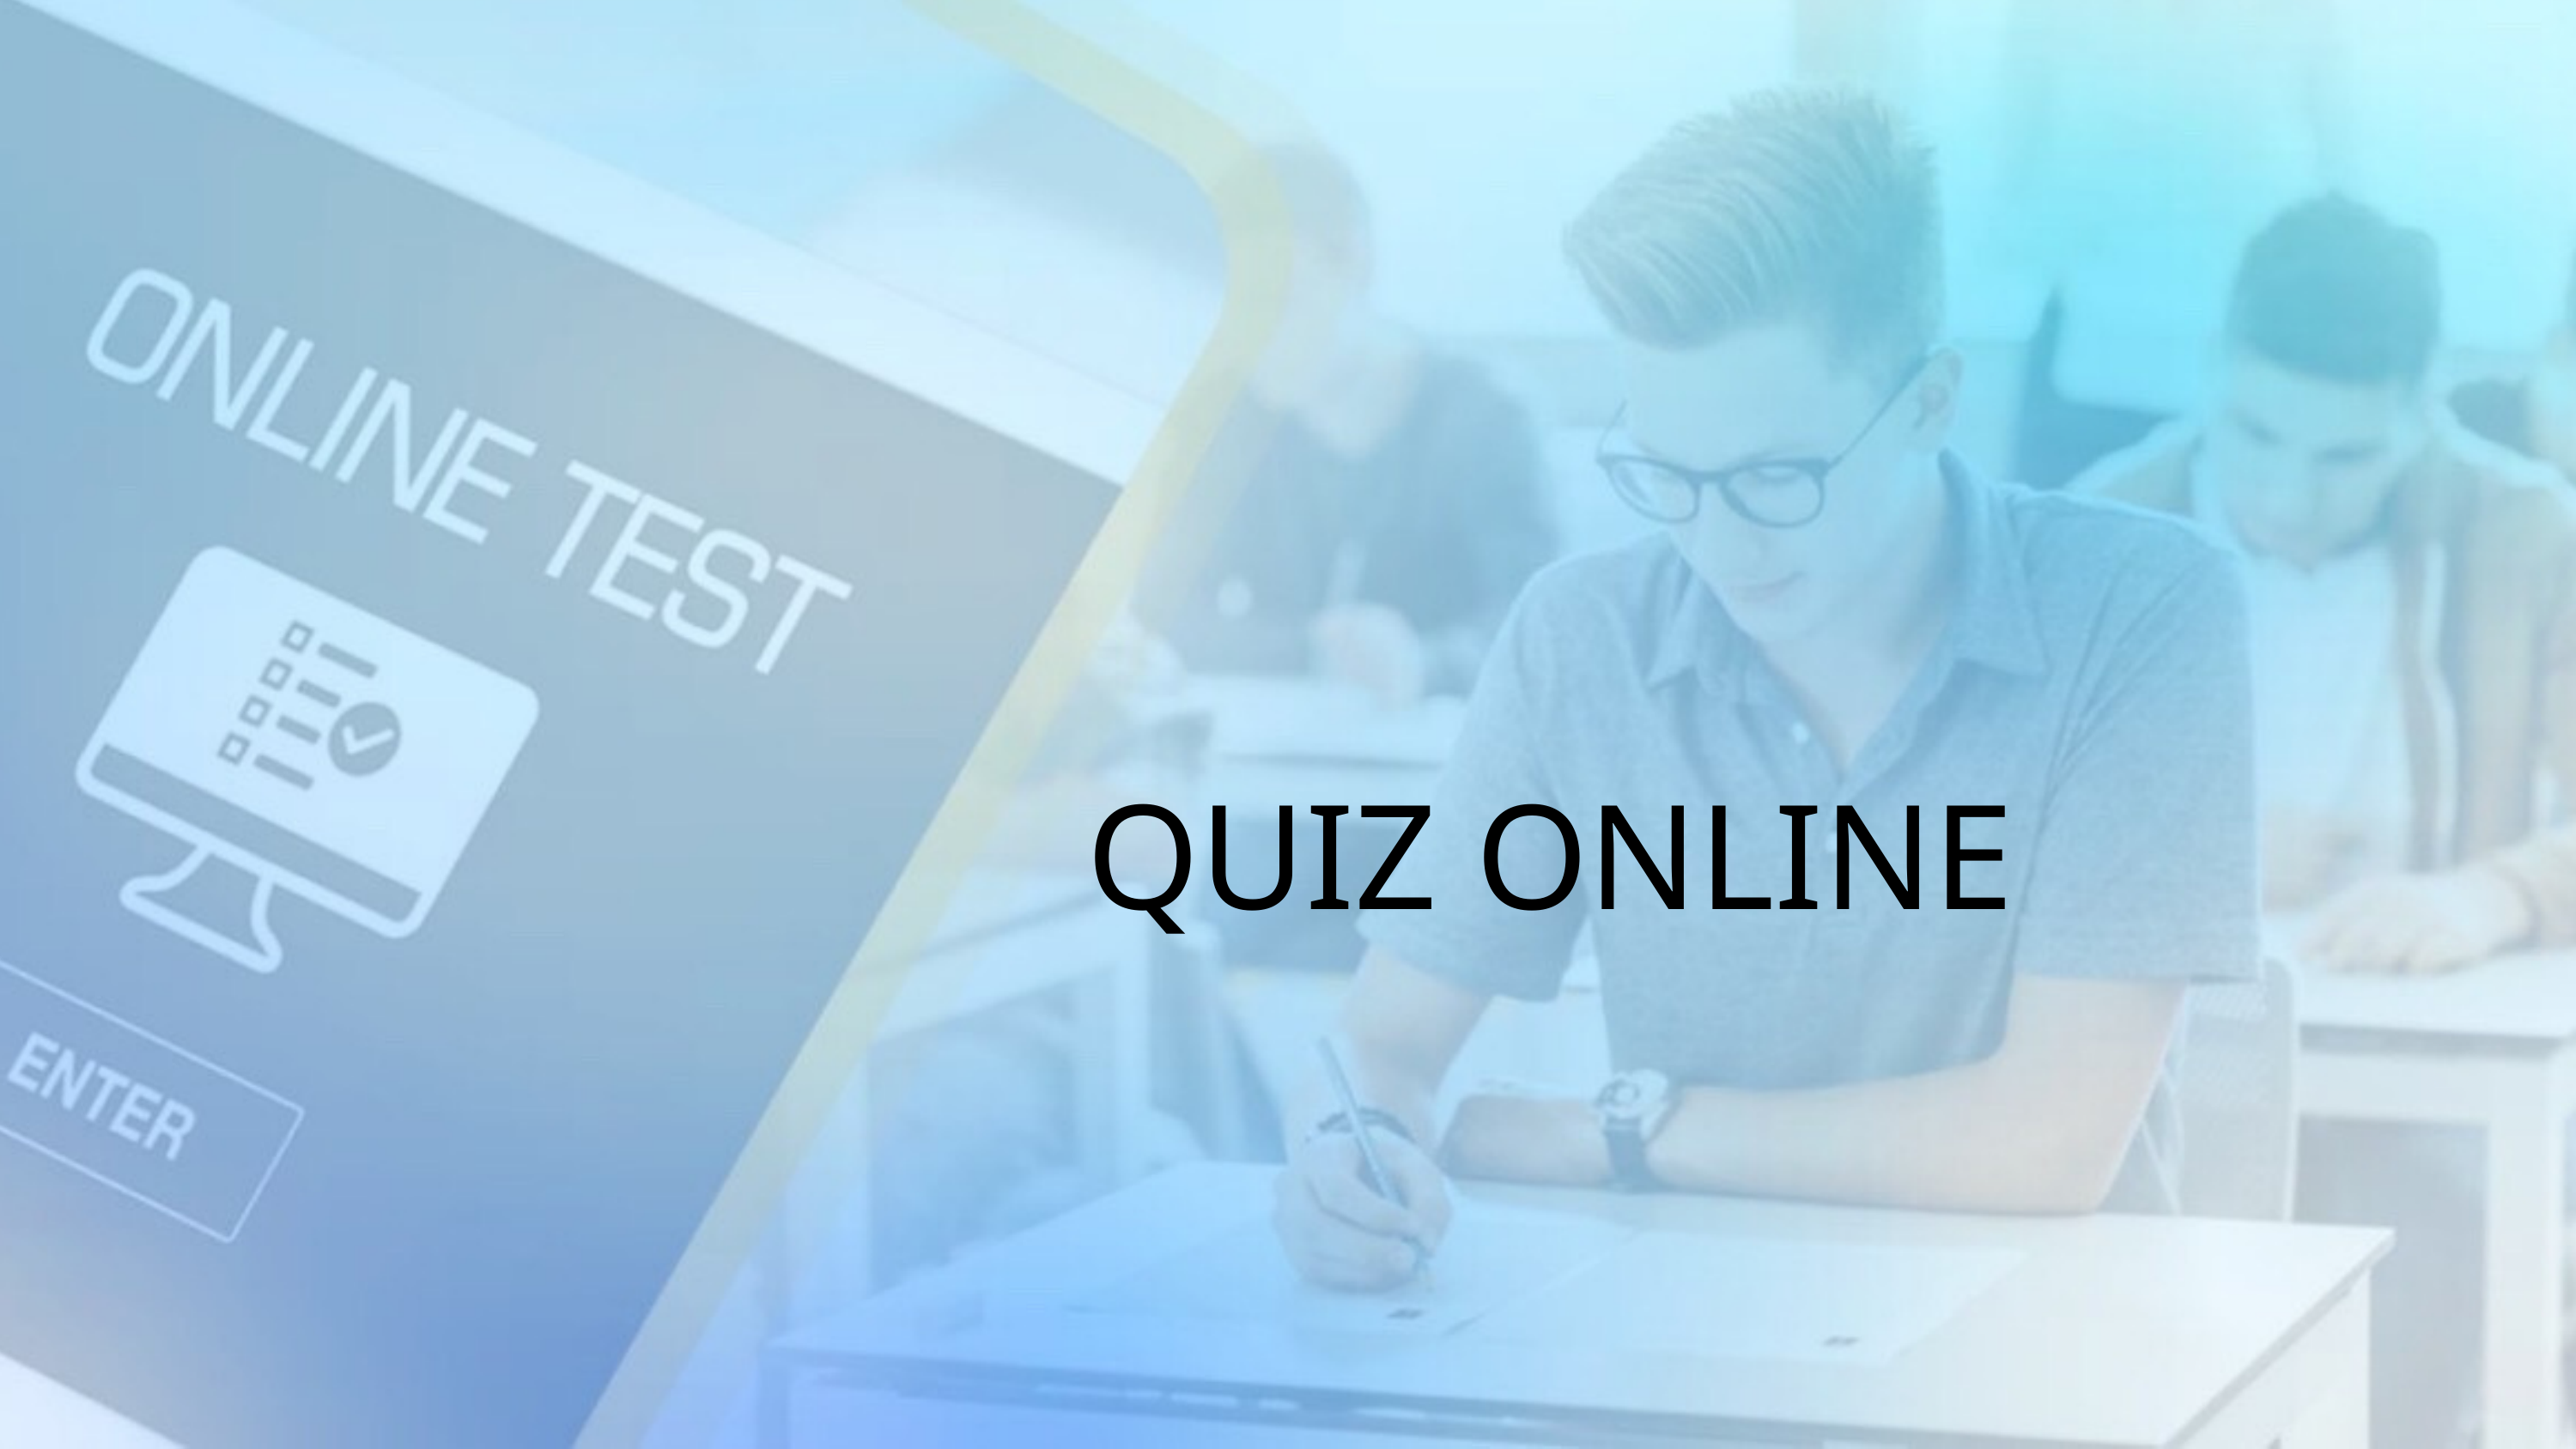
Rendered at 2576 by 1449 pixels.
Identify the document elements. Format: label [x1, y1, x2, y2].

picture [0, 0, 2576, 1449]
text_box [841, 771, 2259, 1052]
